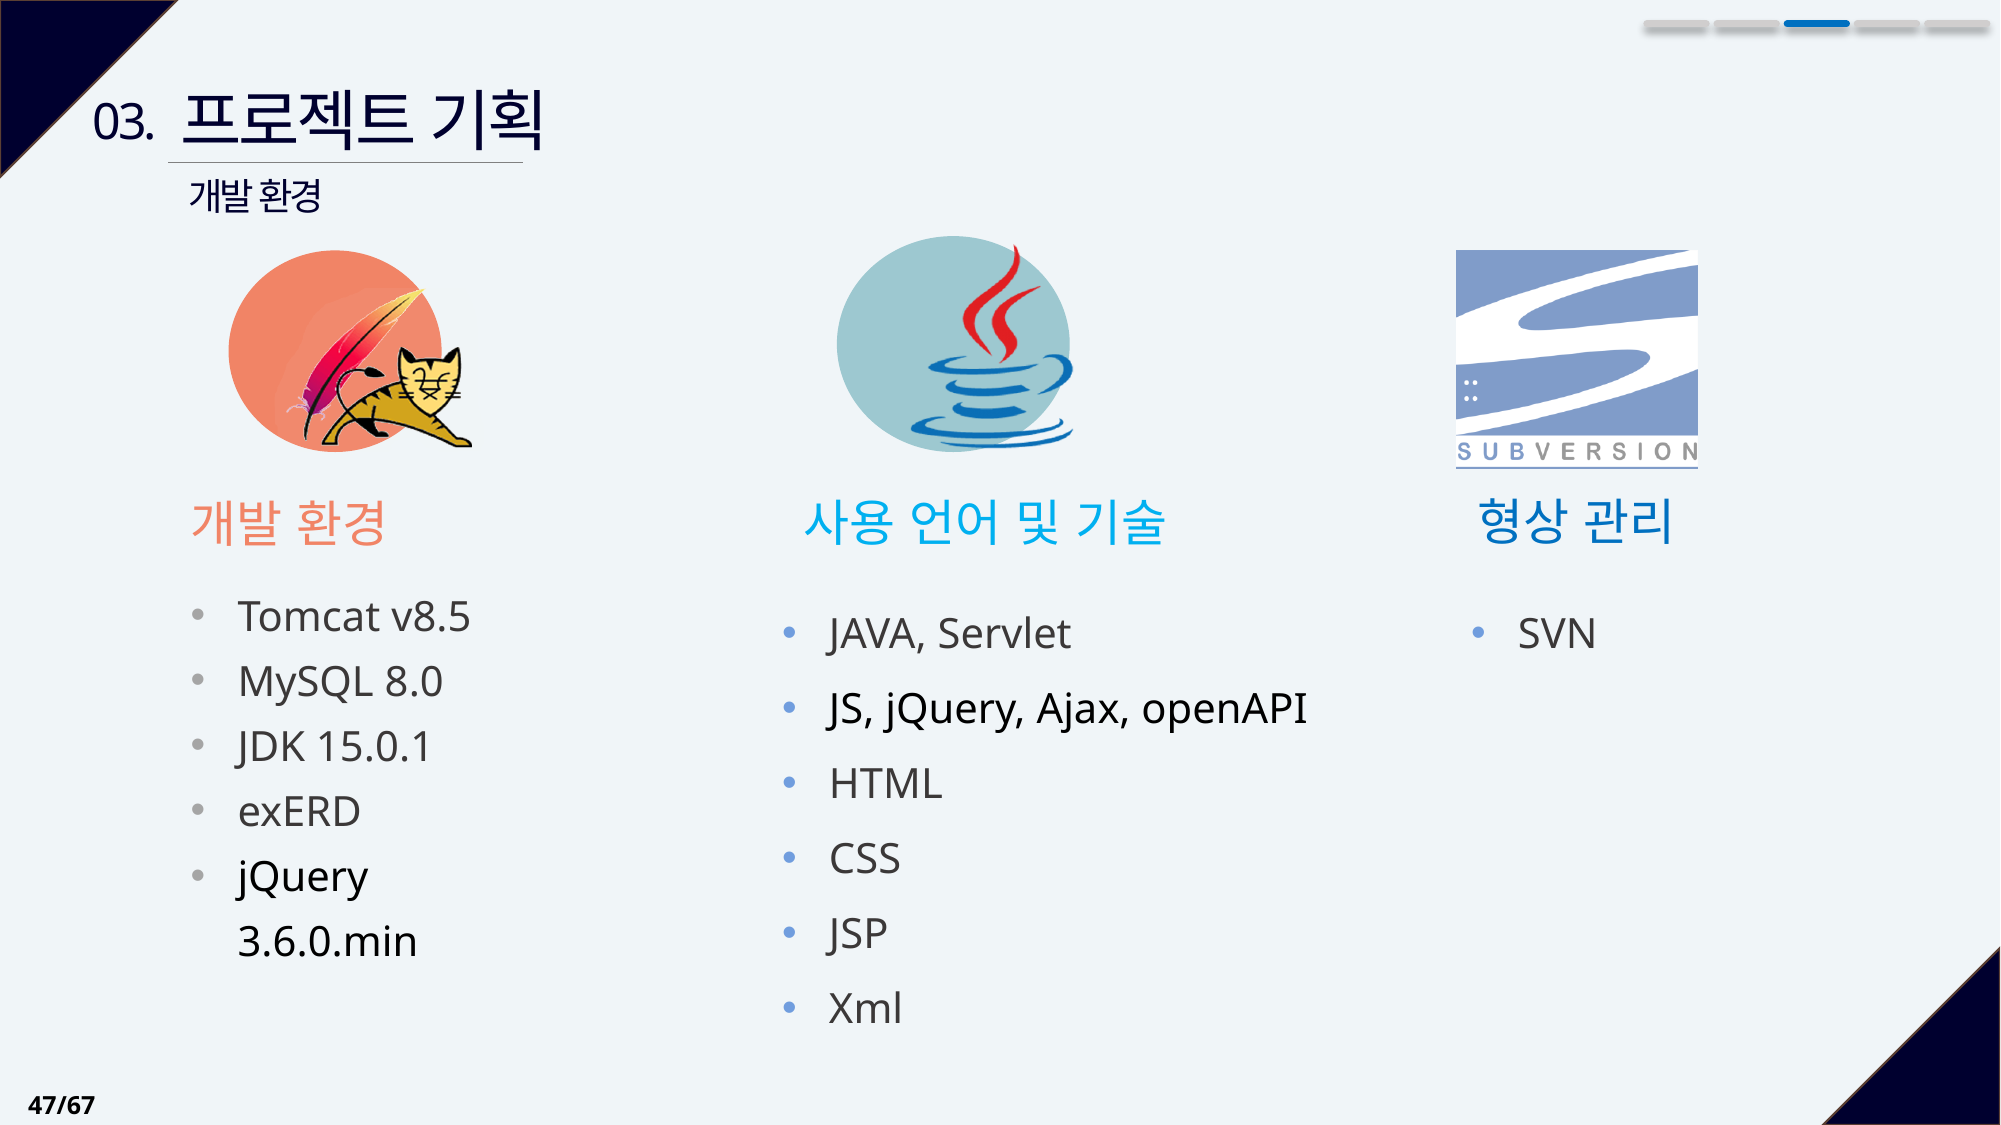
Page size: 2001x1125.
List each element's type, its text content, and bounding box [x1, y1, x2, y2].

picture [1456, 250, 1698, 469]
text_box 형상 관리 [1463, 482, 1691, 558]
text_box 프로젝트 기획 [165, 71, 564, 167]
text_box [836, 234, 1092, 453]
text_box JAVA, Servlet JS, jQuery, Ajax, openAPI HTML CSS JSP Xml [767, 574, 1394, 1040]
text_box 03. [78, 81, 172, 157]
text_box SVN [1456, 574, 1840, 665]
text_box Tomcat v8.5 MySQL 8.0 JDK 15.0.1 exERD jQuery 3.6.0.min [175, 567, 567, 973]
text_box 사용 언어 및 기술 [788, 483, 1183, 559]
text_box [228, 250, 484, 452]
text_box 개발 환경 [173, 165, 340, 225]
text_box 개발 환경 [175, 484, 442, 560]
